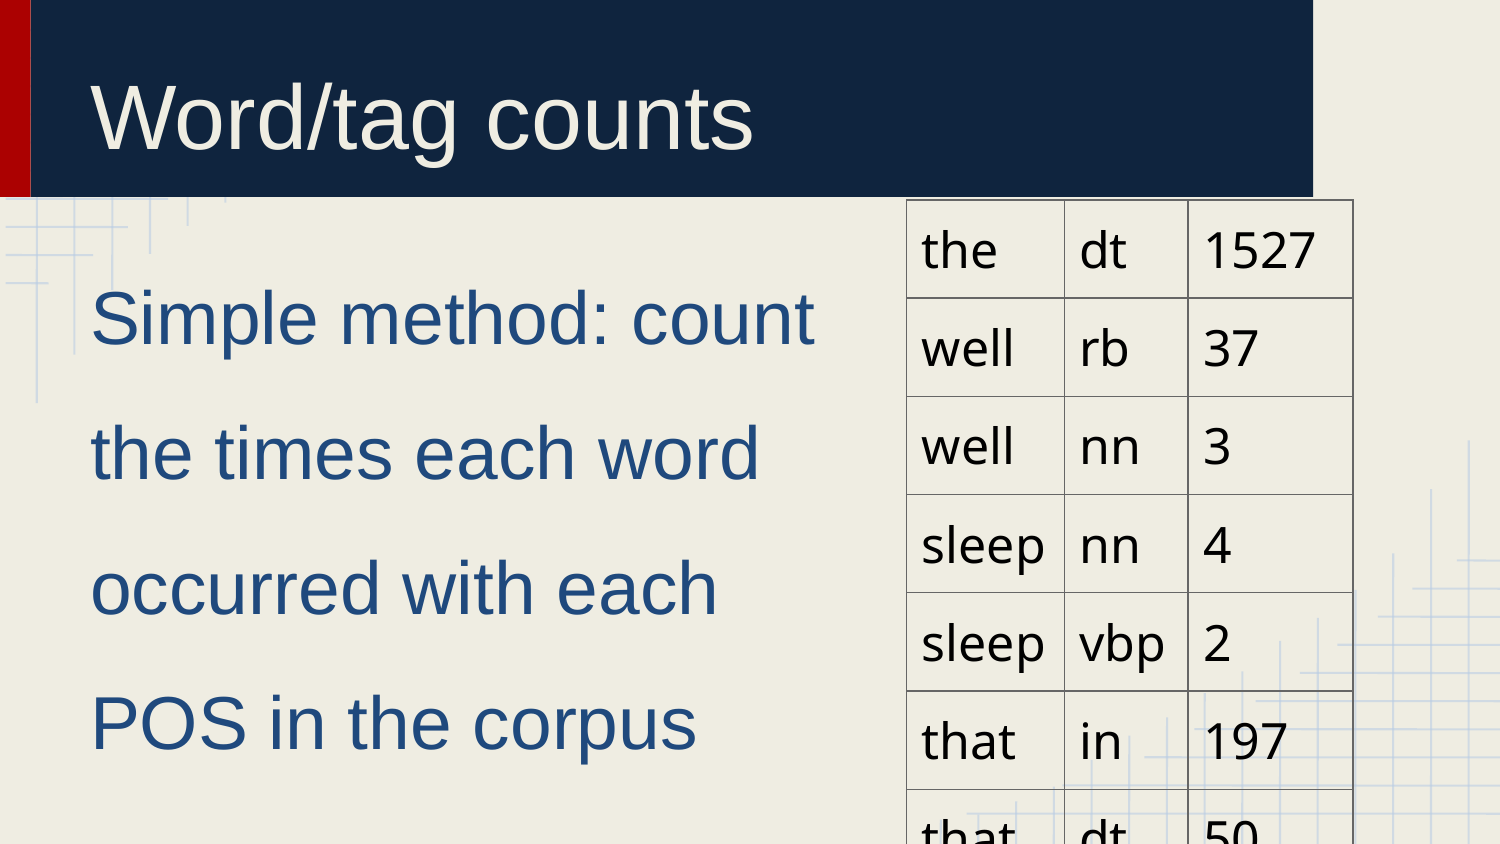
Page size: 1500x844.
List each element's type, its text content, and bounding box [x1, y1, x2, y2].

table_cell 3 [1189, 397, 1352, 494]
table_cell dt [1065, 790, 1187, 844]
table_cell in [1065, 692, 1187, 789]
table_header 1527 [1189, 201, 1352, 297]
table_header dt [1065, 201, 1187, 297]
table_cell well [907, 299, 1064, 396]
table_cell that [907, 692, 1064, 789]
table_cell well [907, 397, 1064, 494]
title Word/tag counts [75, 16, 1276, 183]
table_cell 37 [1189, 299, 1352, 396]
table_cell nn [1065, 495, 1187, 592]
table_cell 4 [1189, 495, 1352, 592]
list Simple method: count the times each word occurred with each POS in the corpus [75, 209, 906, 806]
table_header the [907, 201, 1064, 297]
table_cell rb [1065, 299, 1187, 396]
table_cell 50 [1189, 790, 1352, 844]
table_cell sleep [907, 593, 1064, 690]
table_cell vbp [1065, 593, 1187, 690]
table_cell 197 [1189, 692, 1352, 789]
table_cell nn [1065, 397, 1187, 494]
table_cell 2 [1189, 593, 1352, 690]
table_cell sleep [907, 495, 1064, 592]
table_cell that [907, 790, 1064, 844]
